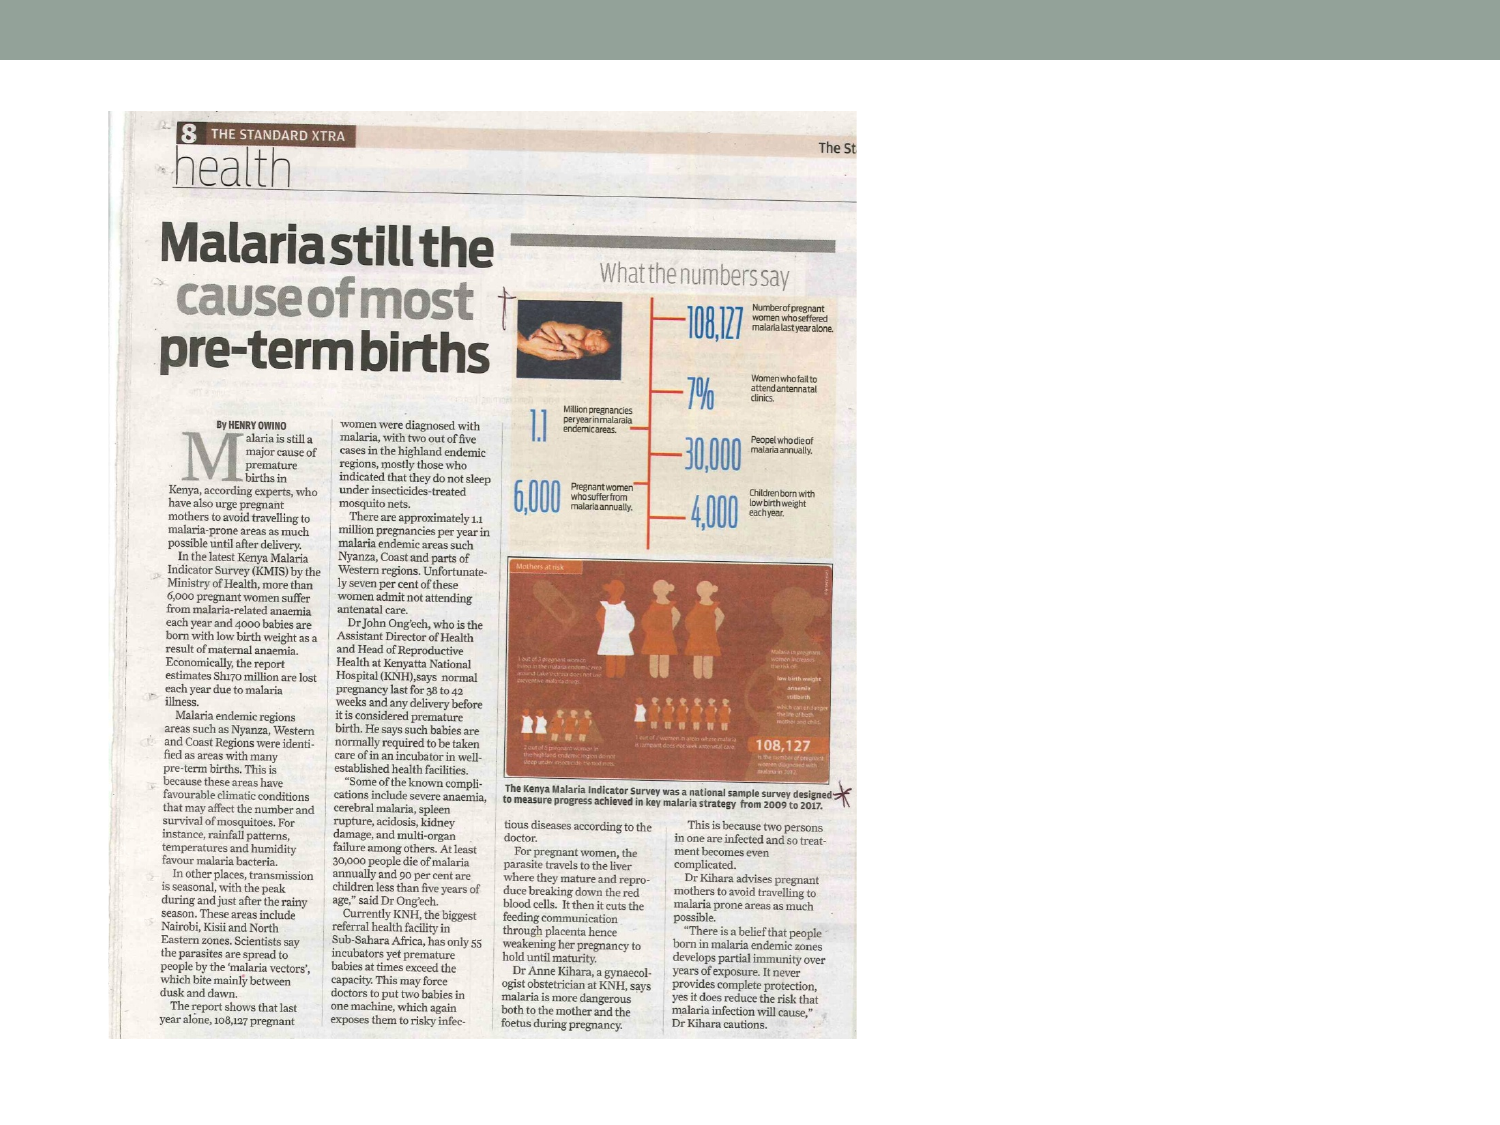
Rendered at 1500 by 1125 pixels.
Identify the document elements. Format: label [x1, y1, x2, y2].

list [108, 111, 857, 1039]
